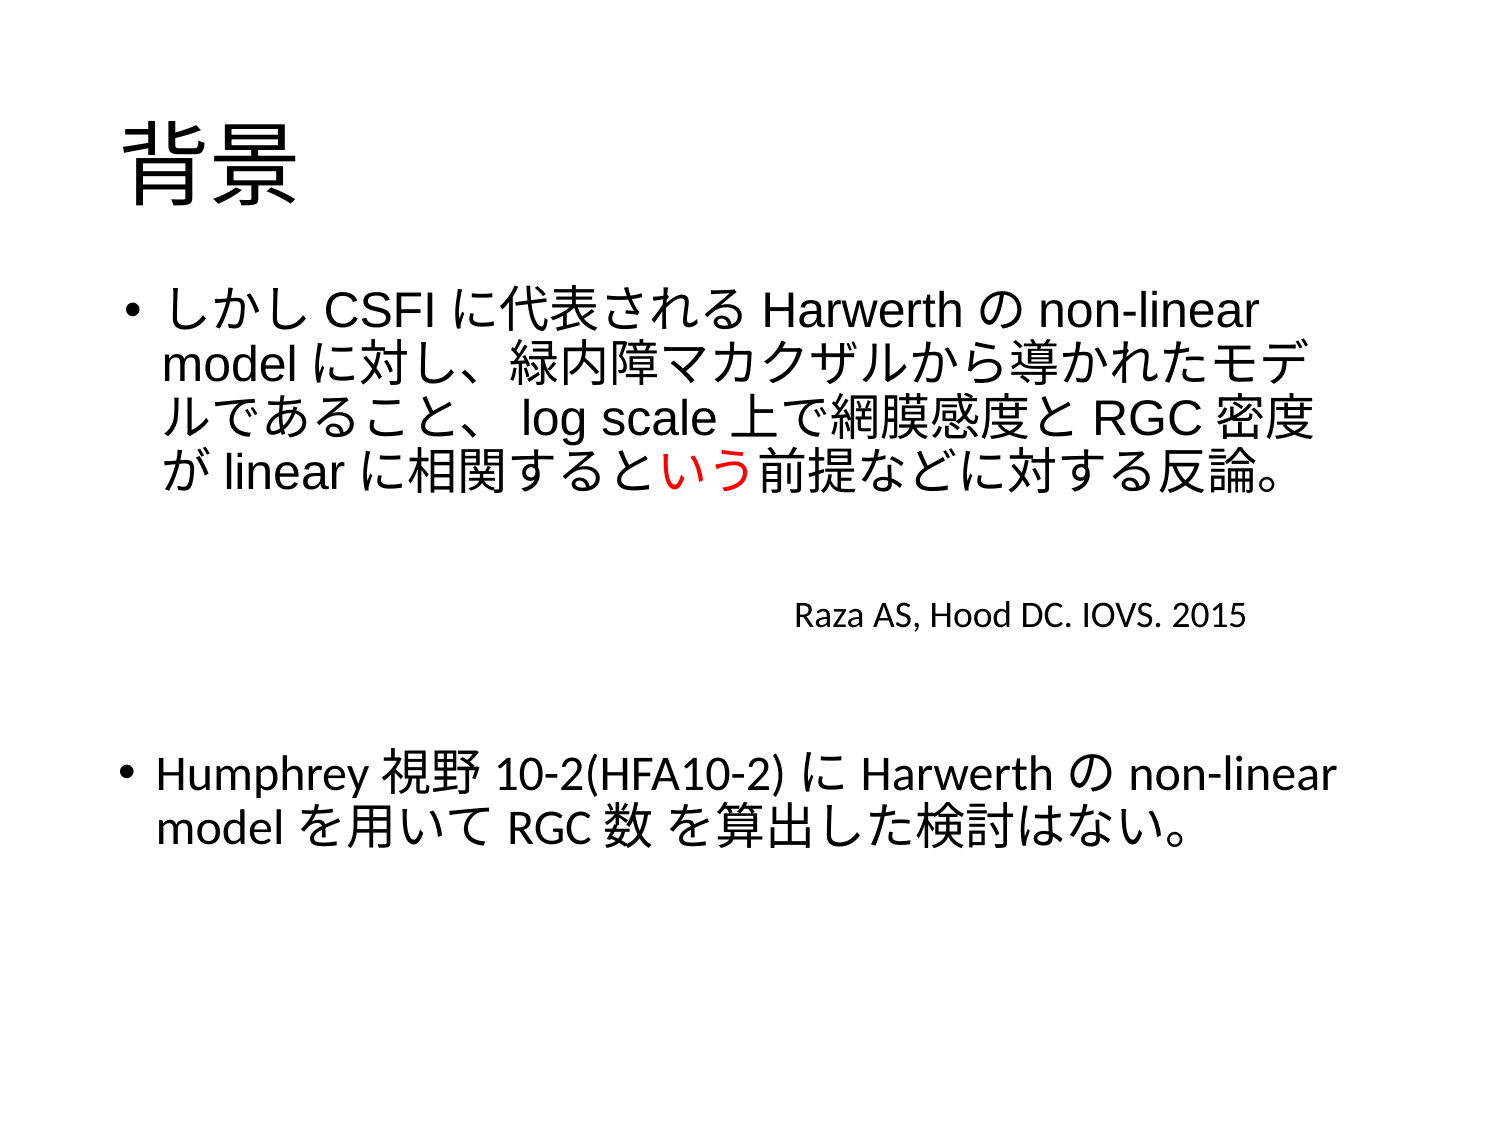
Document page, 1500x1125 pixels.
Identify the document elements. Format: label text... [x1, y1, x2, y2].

list Humphrey視野10-2(HFA10-2)にHarwerthのnon-linear modelを用いてRGC数 を算出した検討はない。 [103, 739, 1397, 1115]
text_box Raza AS, Hood DC. IOVS. 2015 [783, 584, 1500, 719]
title 背景 [103, 59, 1397, 278]
text_box しかしCSFIに代表されるHarwerthのnon-linear modelに対し、緑内障マカクザルから導かれたモデルであること、log scale上で網膜感度とRGC密度がlinearに相関するという前提などに対する反論。 [109, 277, 1372, 652]
